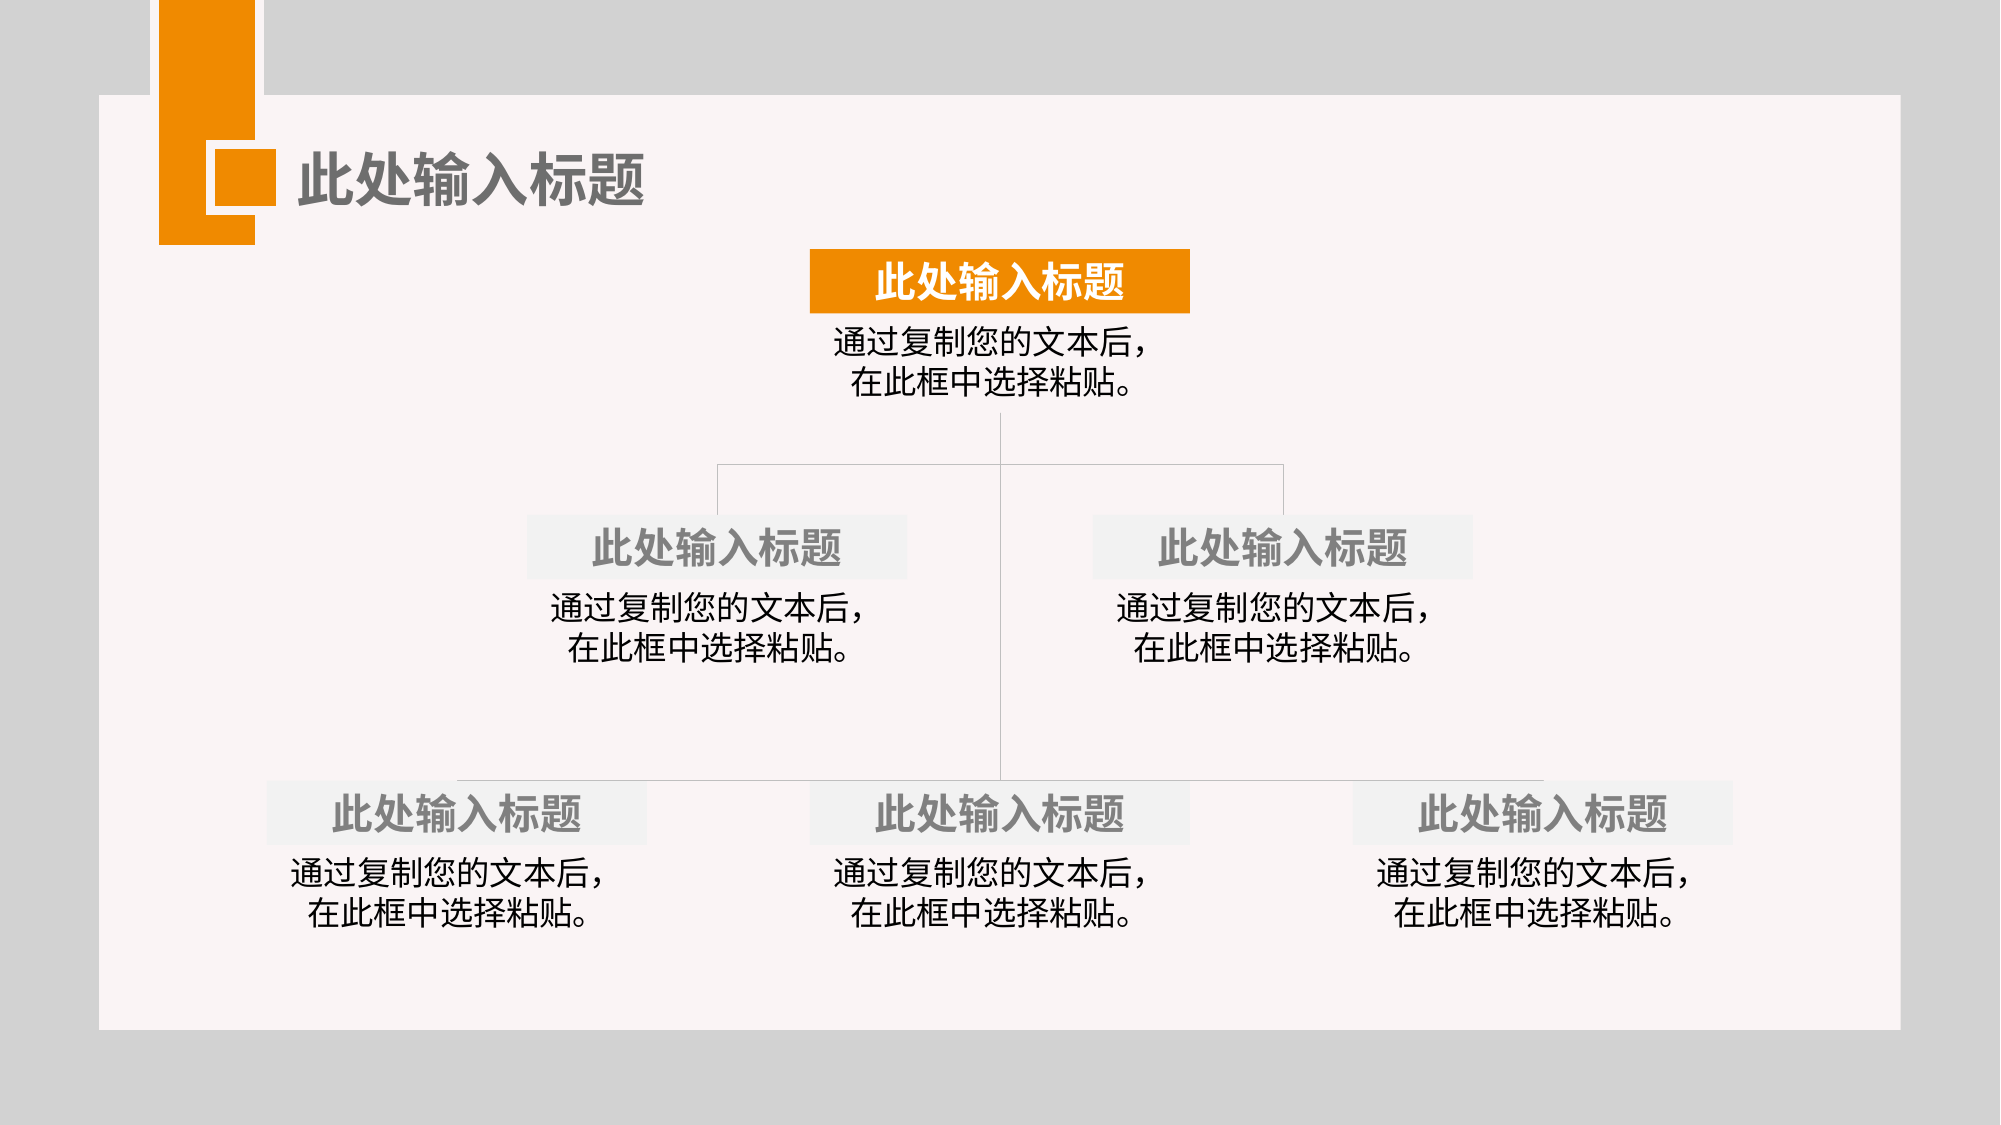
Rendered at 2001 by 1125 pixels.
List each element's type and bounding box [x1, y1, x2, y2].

text_box [154, 0, 755, 250]
text_box [266, 249, 1733, 945]
